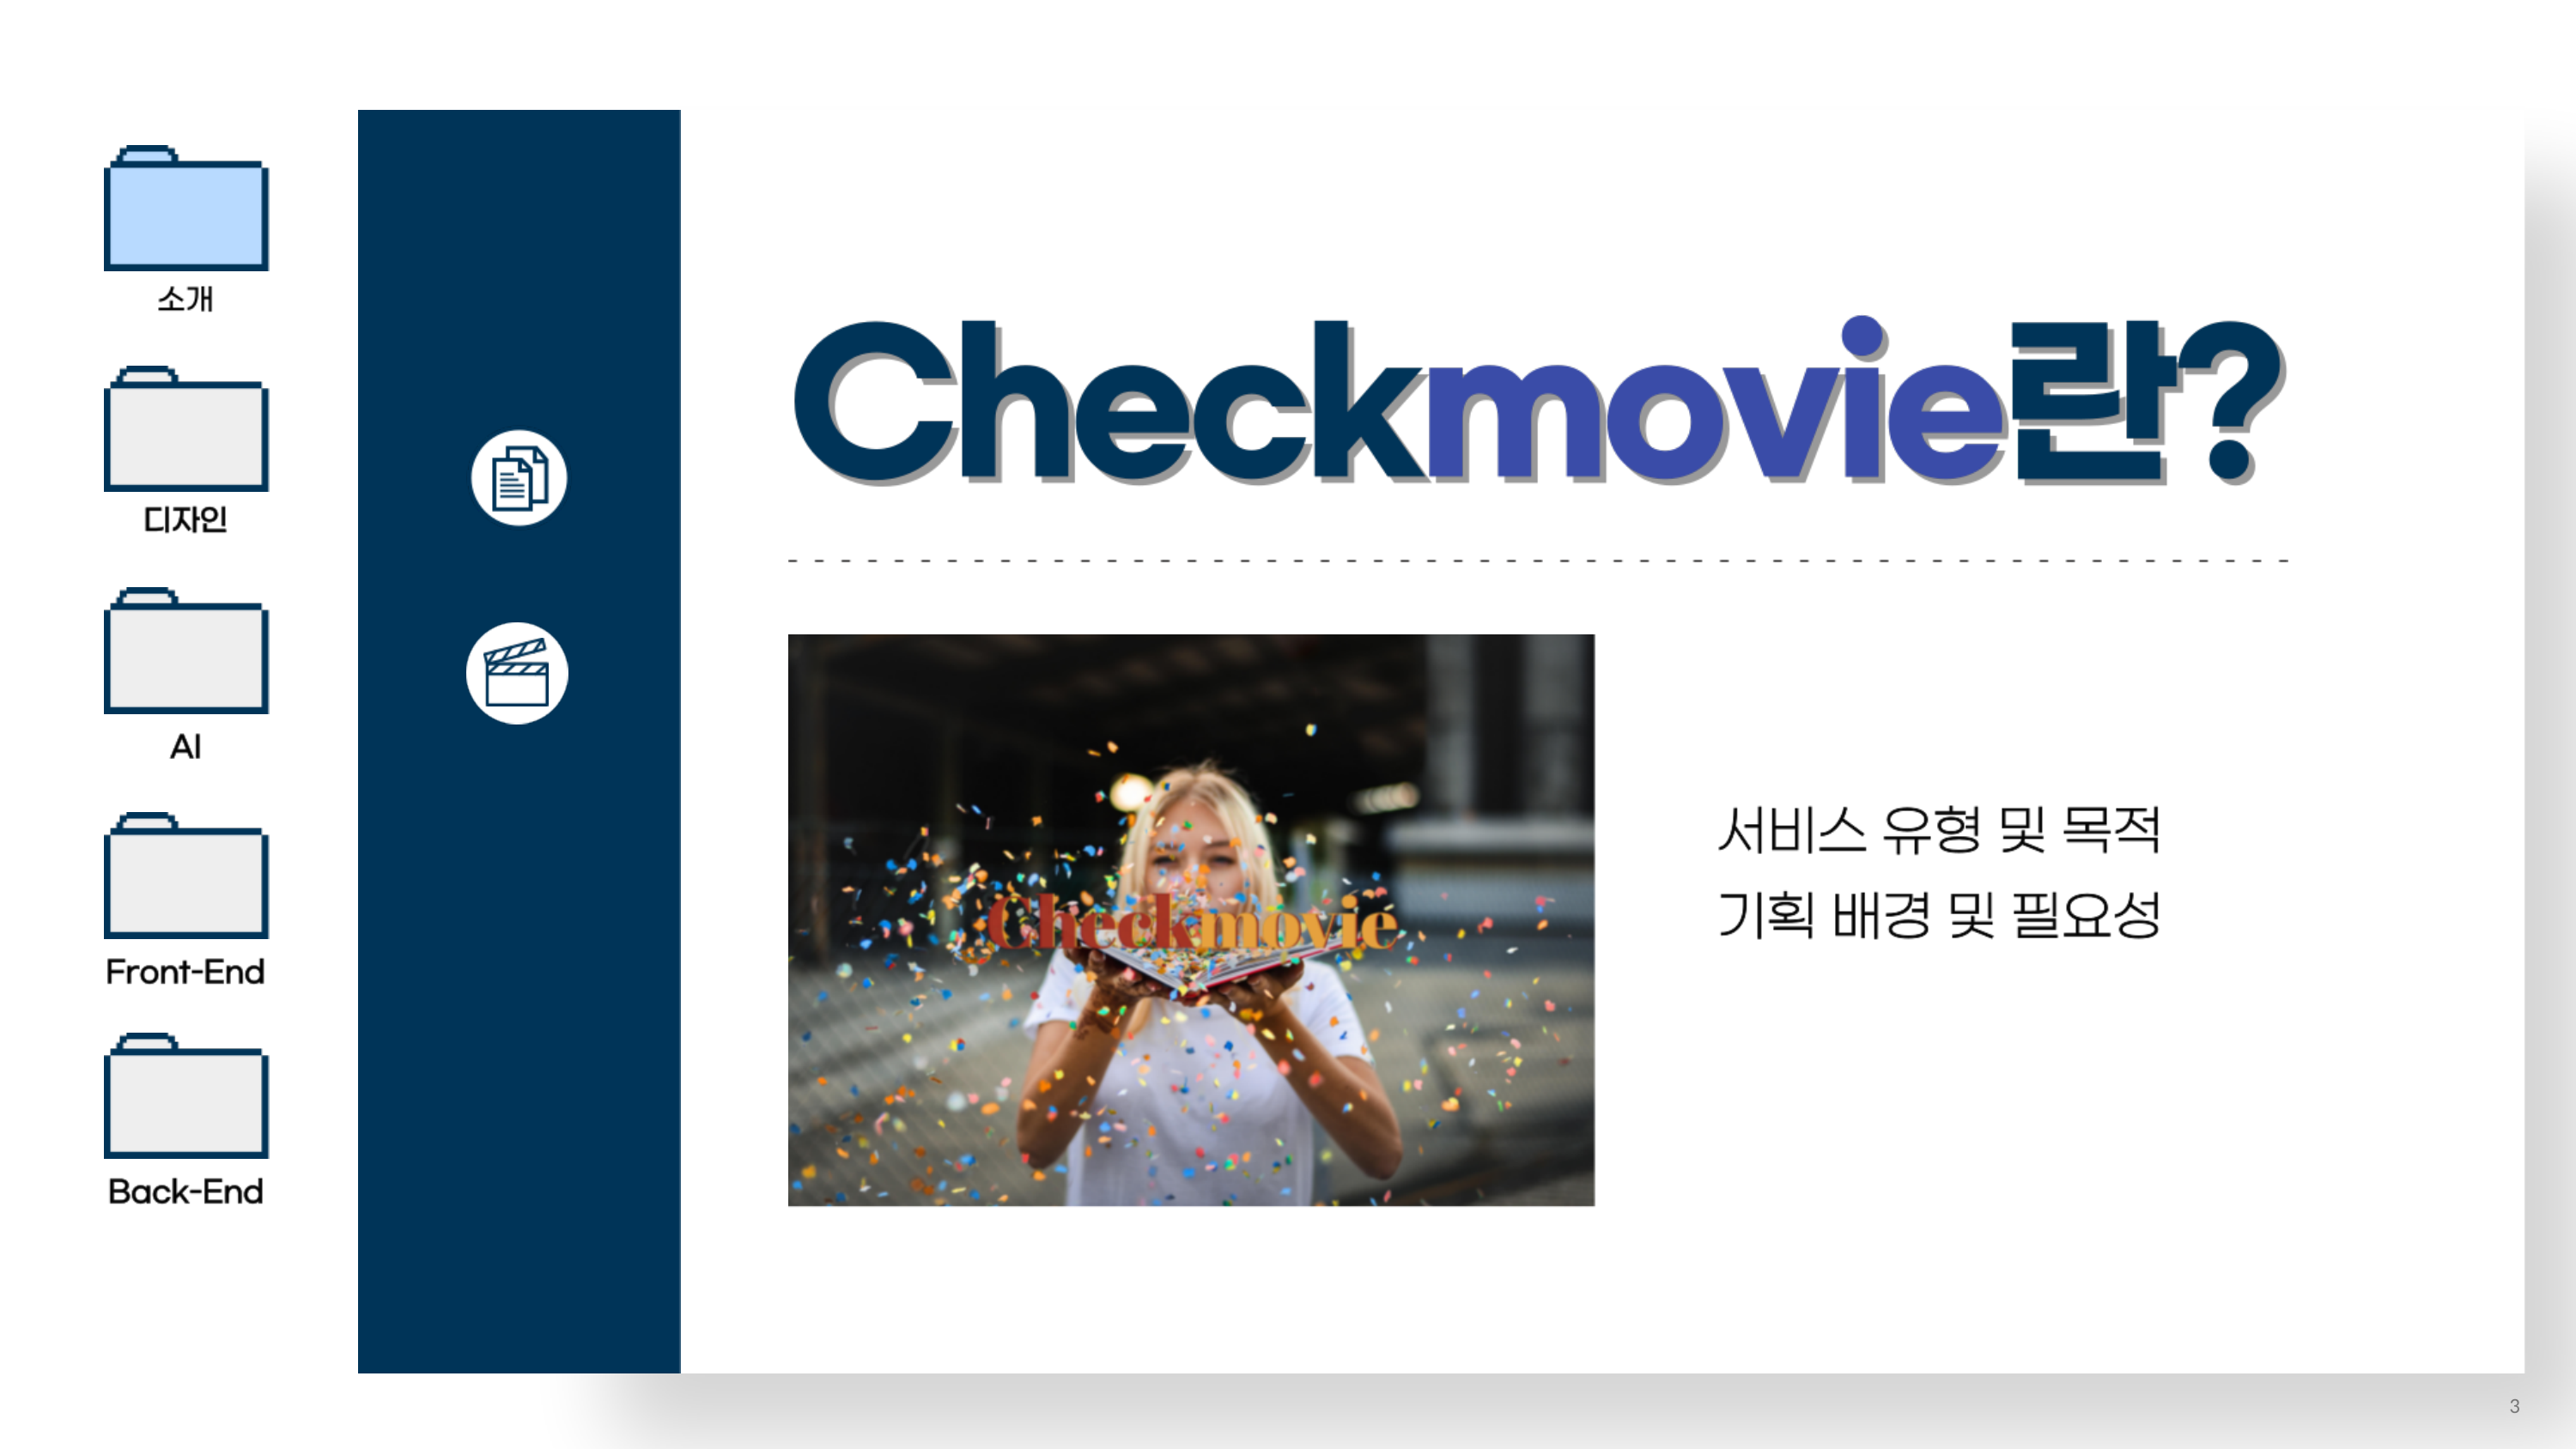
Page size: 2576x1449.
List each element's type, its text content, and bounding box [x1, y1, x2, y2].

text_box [448, 407, 591, 549]
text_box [466, 622, 568, 724]
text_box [104, 145, 270, 331]
slide_number 3 [2233, 1379, 2533, 1431]
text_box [80, 812, 294, 996]
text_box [681, 109, 2526, 1373]
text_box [80, 1032, 294, 1216]
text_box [787, 634, 1596, 1209]
picture [0, 0, 2576, 1449]
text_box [787, 560, 2289, 563]
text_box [358, 109, 681, 1373]
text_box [80, 587, 294, 771]
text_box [80, 365, 294, 545]
